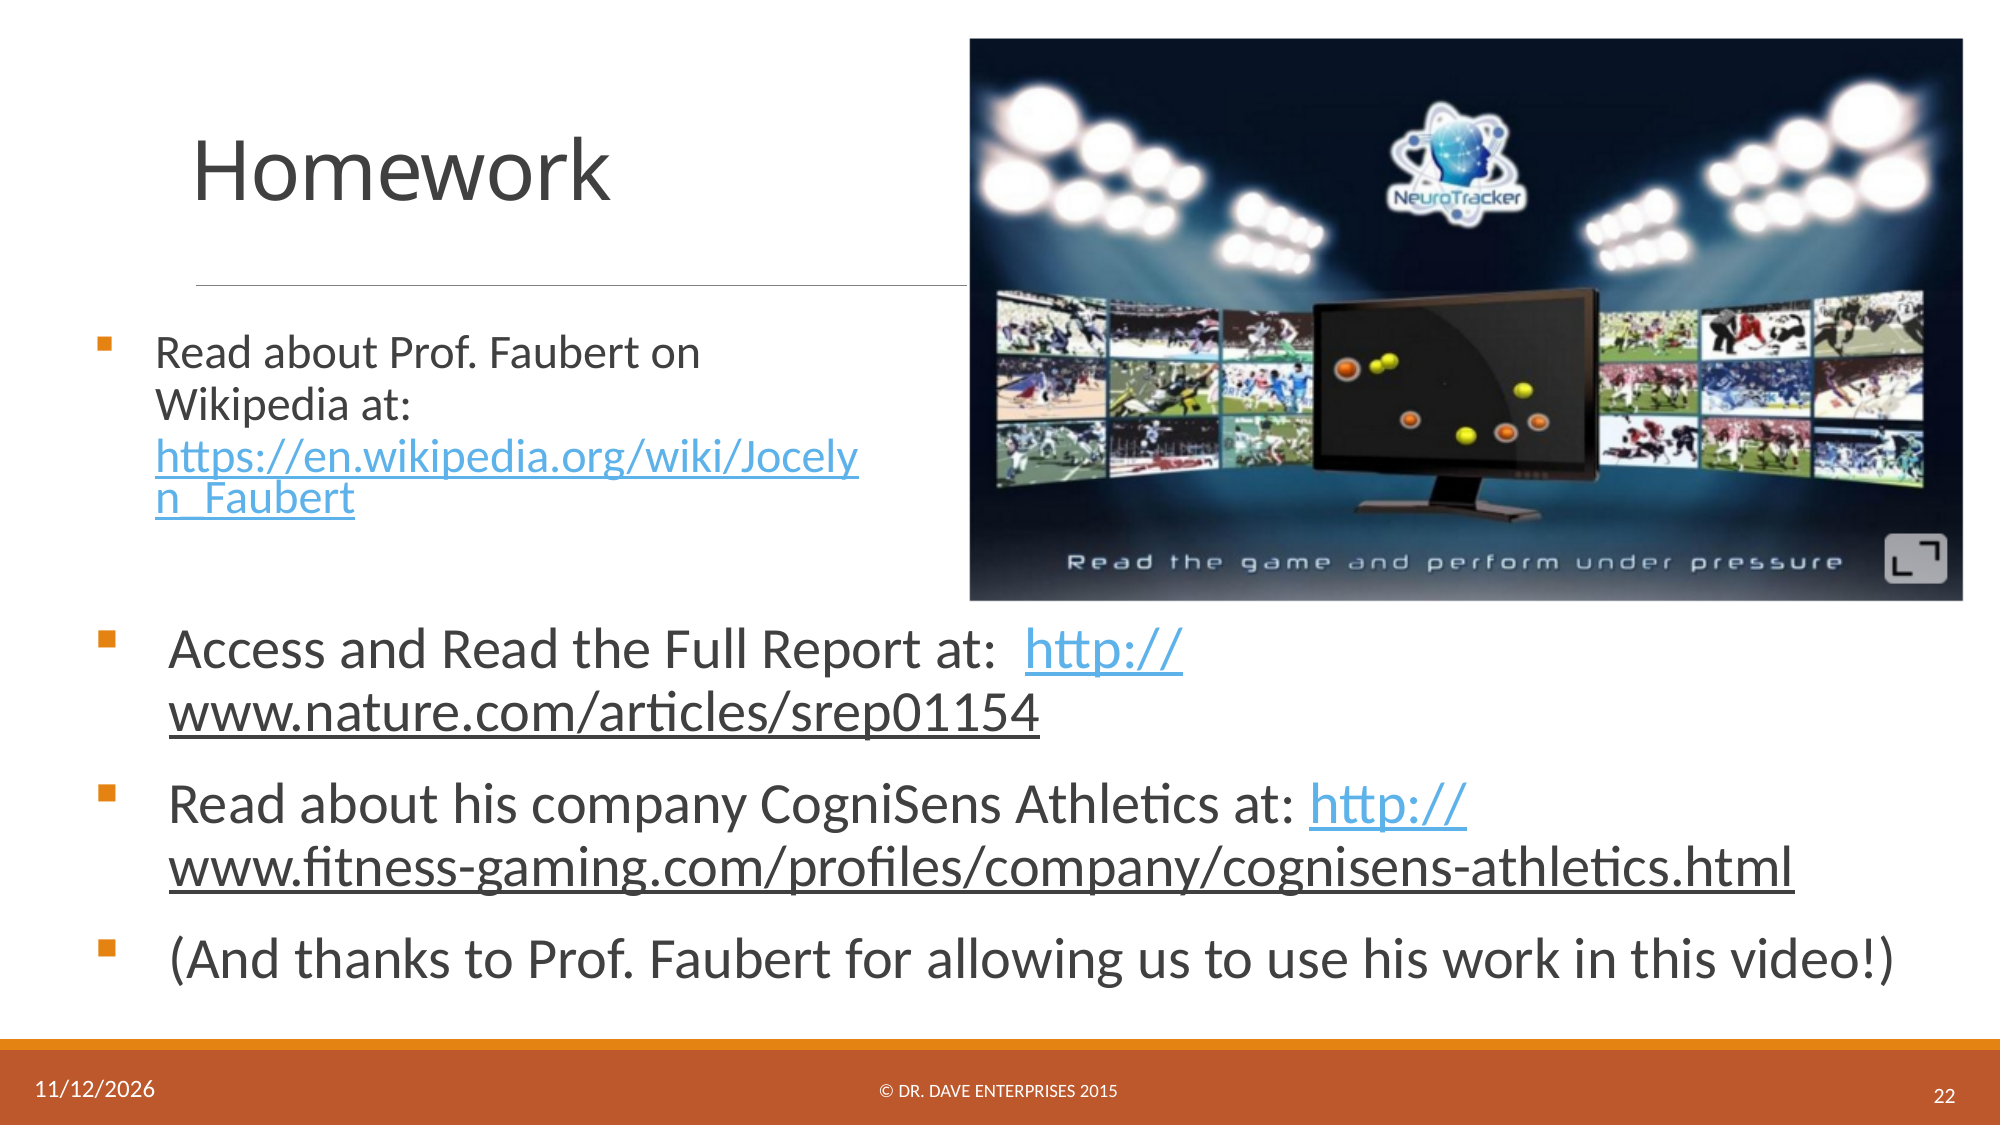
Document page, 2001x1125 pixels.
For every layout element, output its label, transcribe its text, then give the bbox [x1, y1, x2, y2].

footer © Dr. Dave Enterprises 2015 [604, 1059, 1396, 1120]
slide_number 22 [1755, 1065, 1971, 1125]
title Homework [175, 94, 964, 225]
list Access and Read the Full Report at: http://www.nature.com/articles/srep01154 Read about his company CogniSens Athletics at: http://www.fitness-gaming.com/profiles/company/cognisens-athletics.html (And thanks to Prof. Faubert for allowing us to use his work in this video!) [93, 610, 2000, 1125]
picture [966, 31, 1971, 609]
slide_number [19, 1065, 425, 1125]
text_box Read about Prof. Faubert on Wikipedia at: https://en.wikipedia.org/wiki/Jocelyn_Faubert [93, 319, 869, 543]
